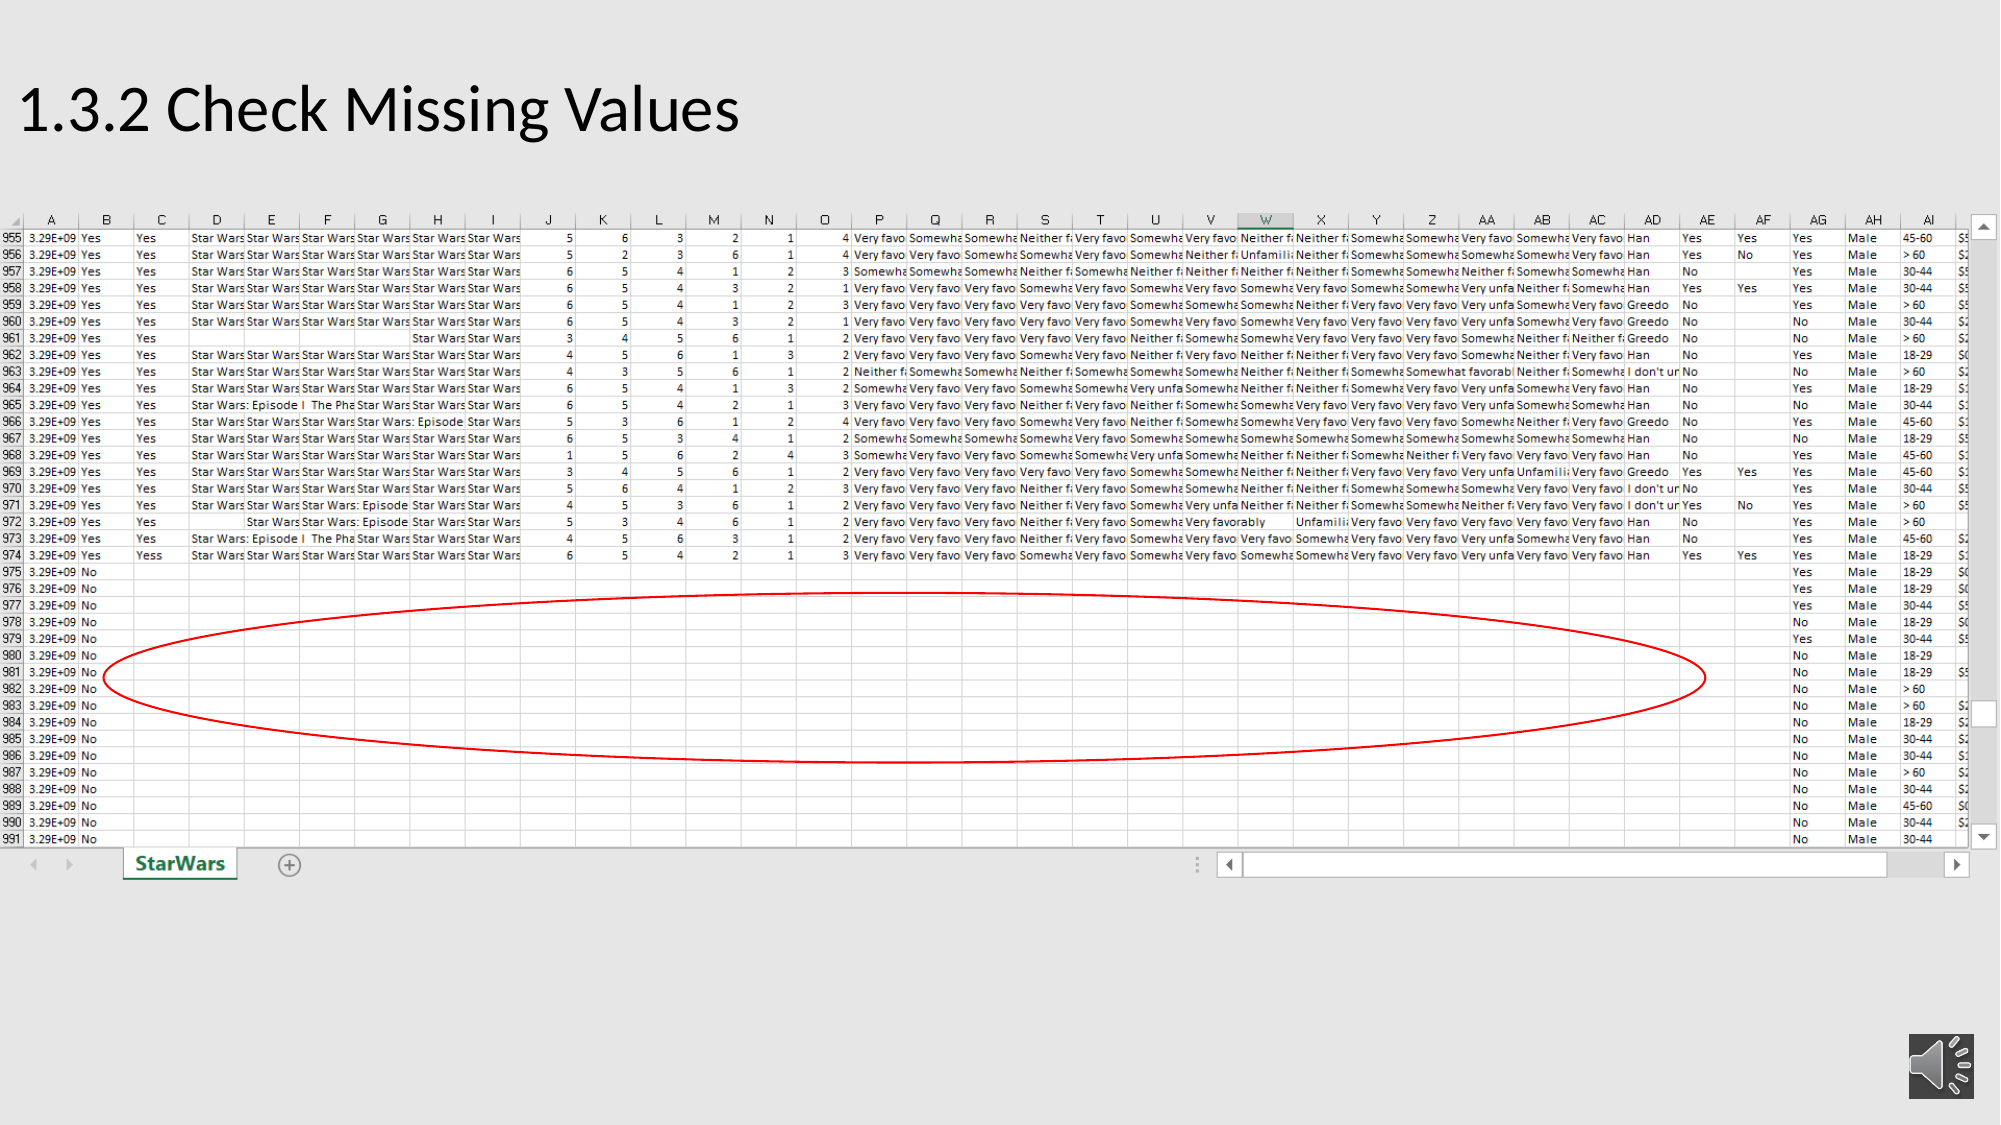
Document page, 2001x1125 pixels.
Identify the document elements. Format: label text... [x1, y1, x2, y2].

picture [1908, 1033, 1975, 1100]
picture [0, 213, 2000, 883]
text_box 1.3.2 Check Missing Values [2, 57, 771, 152]
